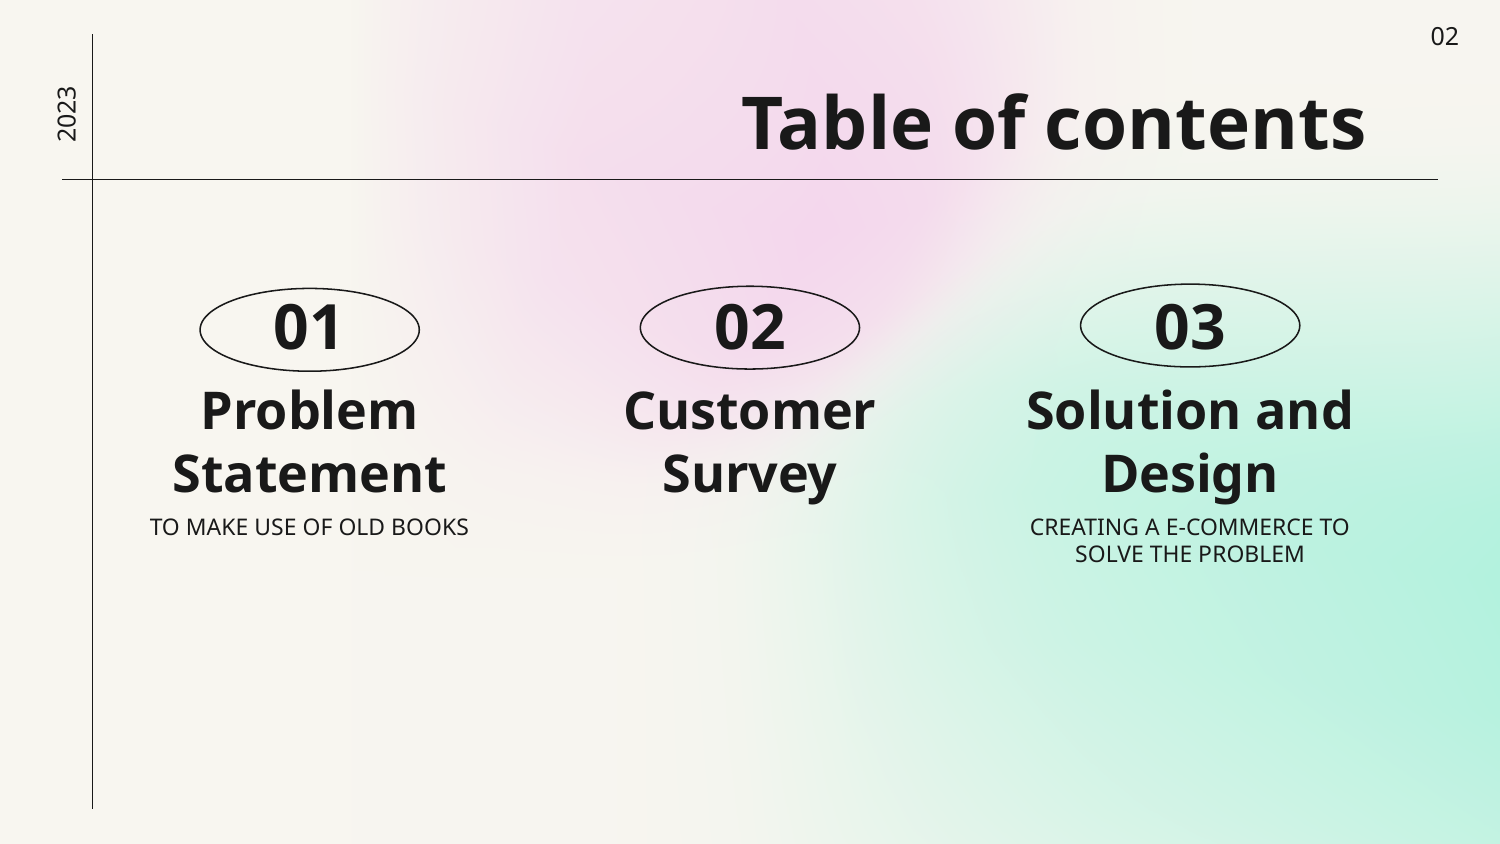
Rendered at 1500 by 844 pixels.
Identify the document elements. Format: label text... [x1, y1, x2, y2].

title Solution and Design [998, 379, 1382, 497]
text_box [640, 315, 645, 340]
text_box [1295, 313, 1300, 338]
subtitle 02 [1411, 12, 1479, 59]
text_box [415, 318, 420, 342]
subtitle CREATING A E-COMMERCE TO SOLVE THE PROBLEM [998, 497, 1382, 691]
text_box [1080, 313, 1085, 338]
title Problem Statement [118, 379, 502, 497]
title 01 [205, 276, 415, 374]
subtitle TO MAKE USE OF OLD BOOKS [118, 497, 502, 691]
picture [351, 0, 1500, 844]
title Customer Survey [558, 379, 942, 518]
subtitle 2023 [42, 70, 89, 263]
text_box [200, 317, 205, 343]
title 03 [1085, 276, 1295, 374]
title Table of contents [118, 72, 1382, 167]
title 02 [645, 276, 855, 374]
text_box [855, 315, 860, 340]
